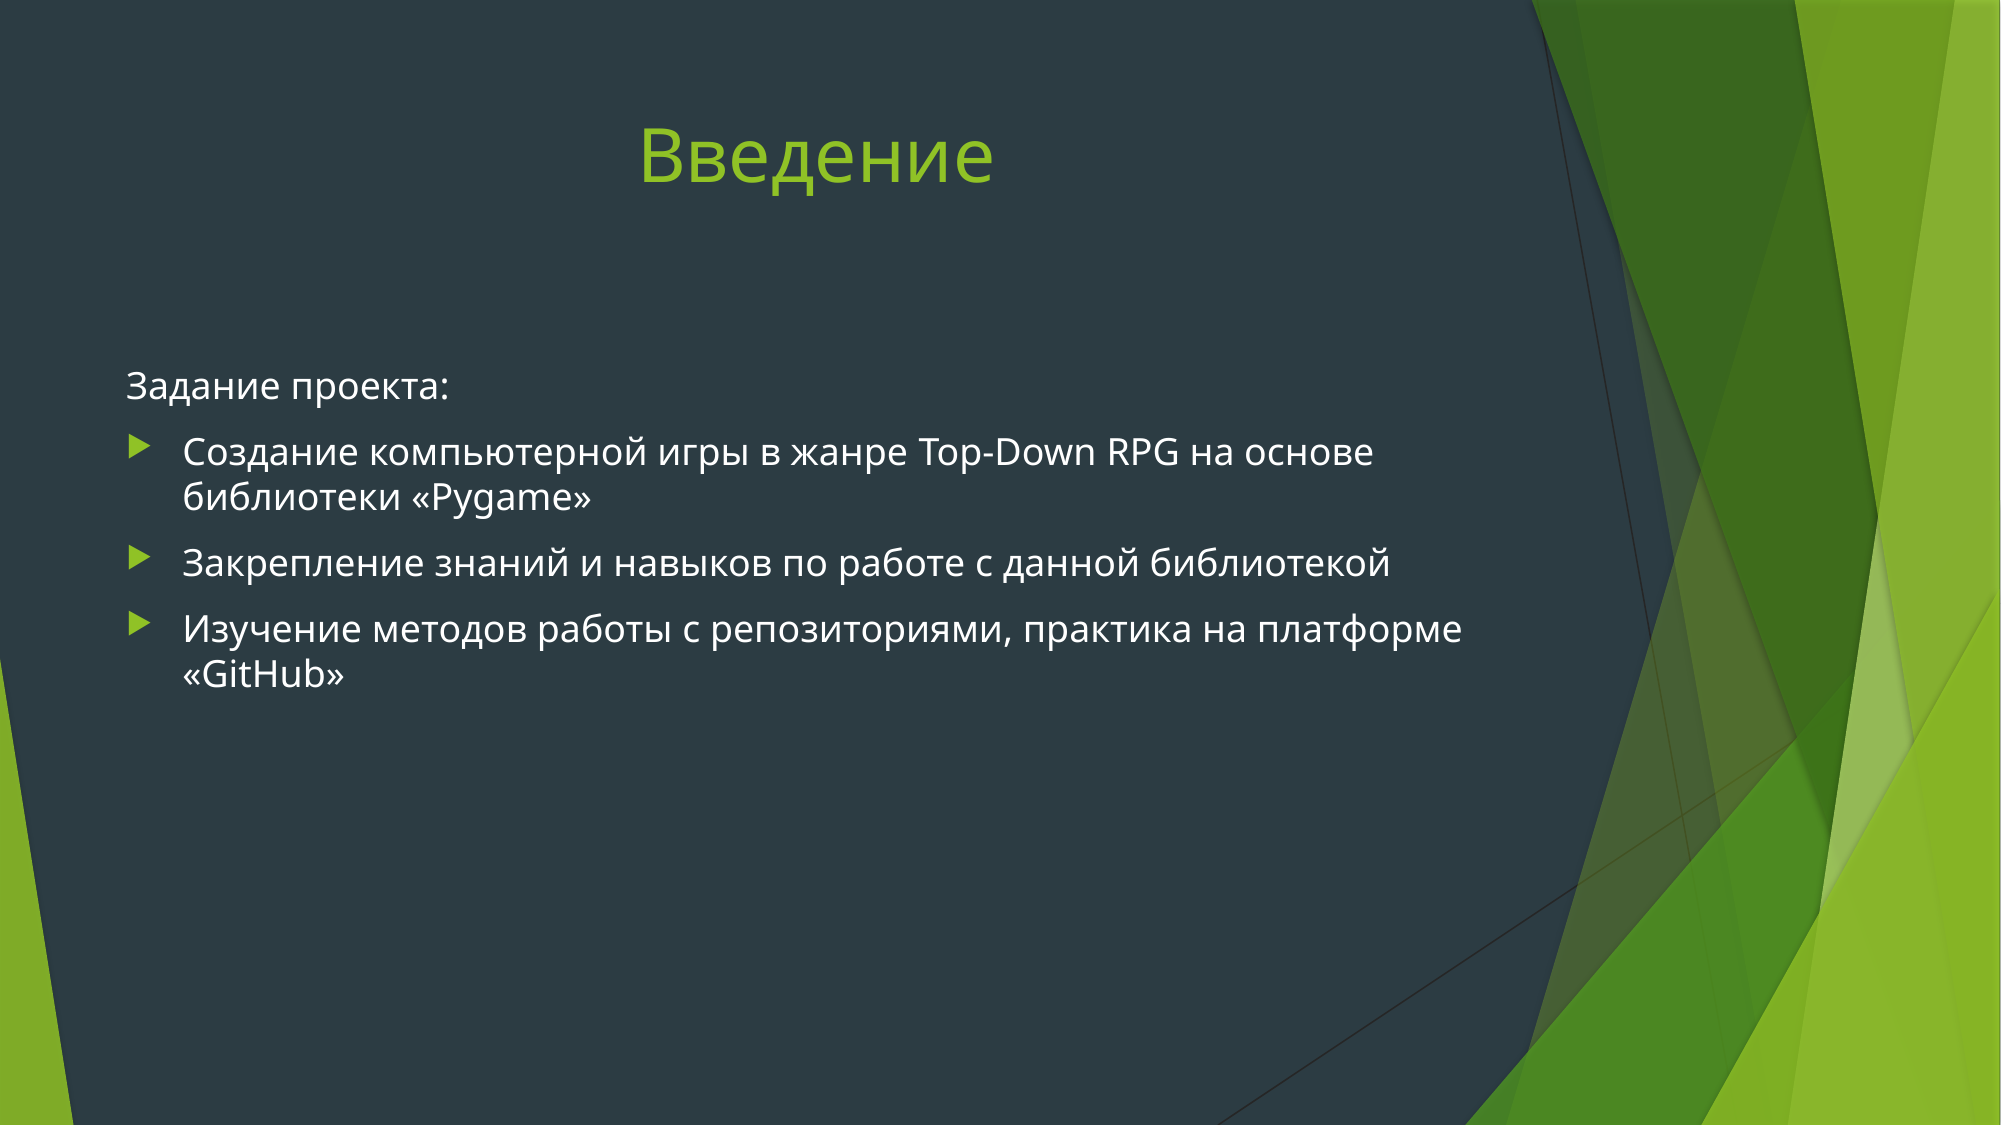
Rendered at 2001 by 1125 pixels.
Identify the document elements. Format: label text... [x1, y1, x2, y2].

list Задание проекта: Создание компьютерной игры в жанре Top-Down RPG на основе библиотеки «Pygame» Закрепление знаний и навыков по работе с данной библиотекой Изучение методов работы с репозиториями, практика на платформе «GitHub» [111, 354, 1522, 719]
title Введение [111, 99, 1522, 317]
